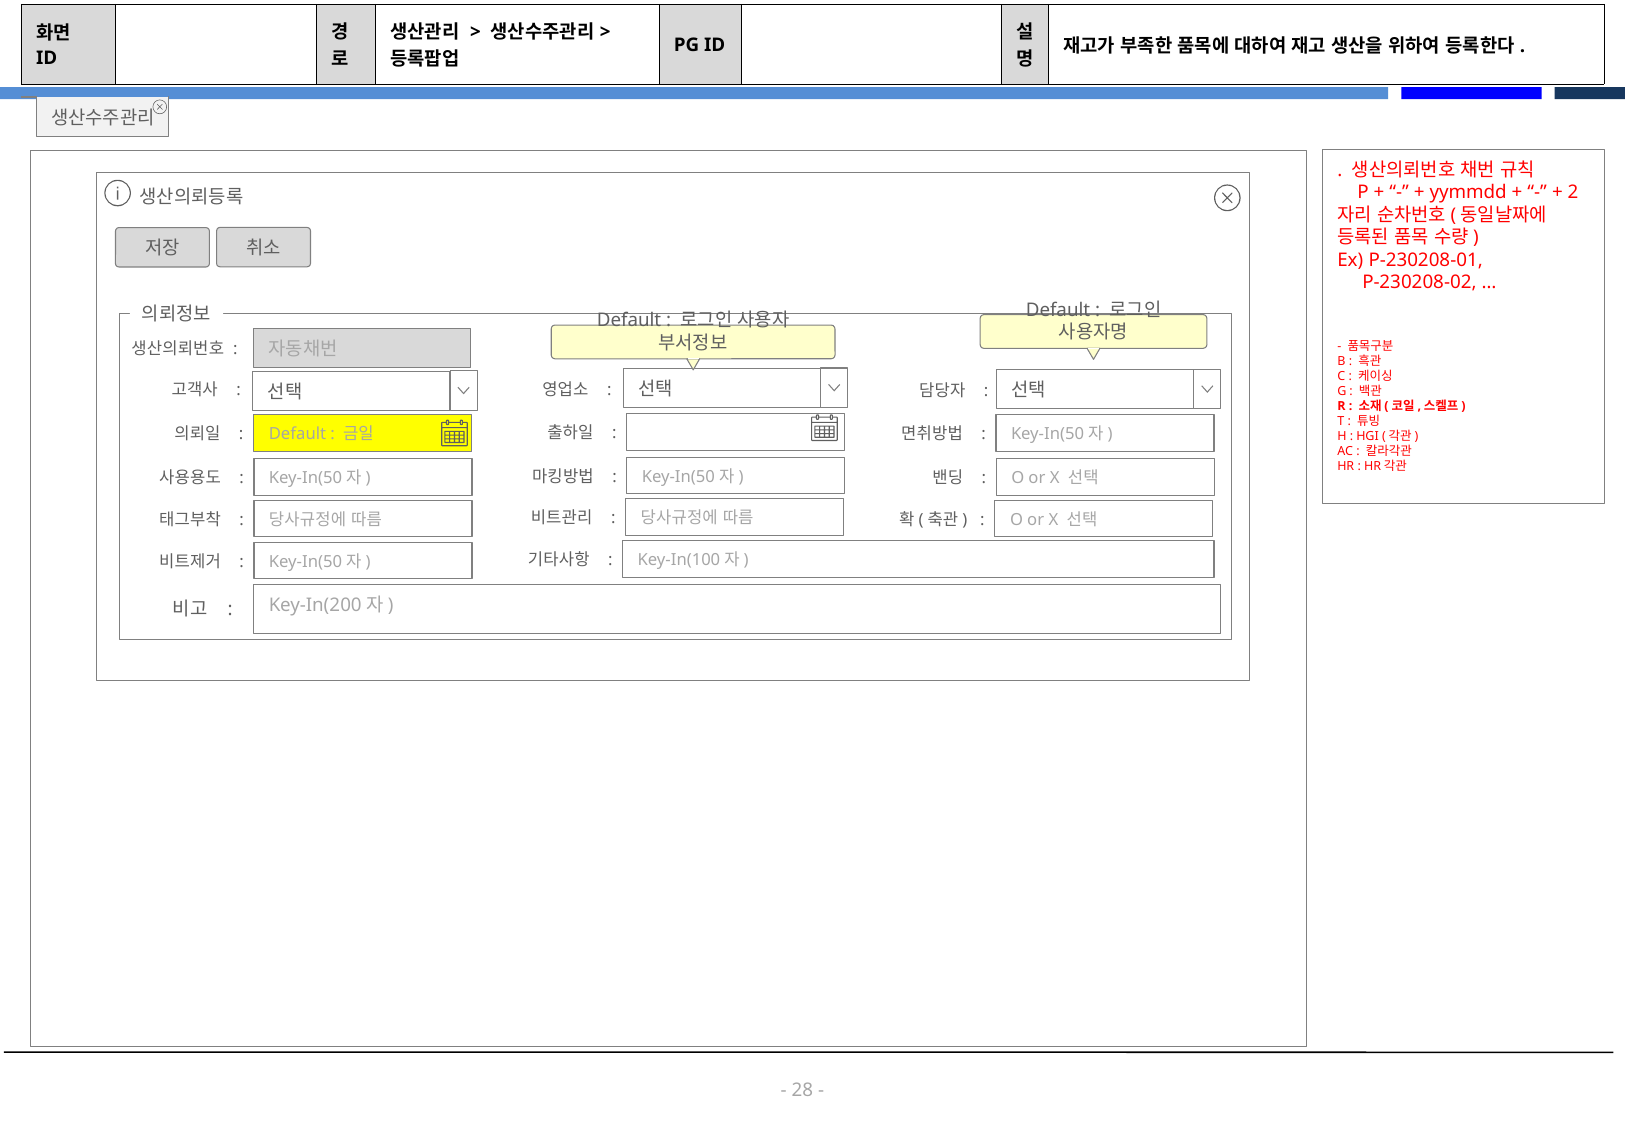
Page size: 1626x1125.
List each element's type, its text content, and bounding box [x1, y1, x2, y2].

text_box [109, 541, 473, 580]
text_box 의뢰정보 [129, 295, 224, 326]
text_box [482, 456, 846, 495]
text_box 고객사 : [106, 376, 247, 408]
table_header [742, 5, 1001, 84]
table_header 생산관리 > 생산수주관리>등록팝업 [376, 5, 659, 84]
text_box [96, 328, 472, 369]
table_header 재고가 부족한 품목에 대하여 재고 생산을 위하여 등록한다. [1049, 5, 1604, 84]
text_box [480, 498, 844, 536]
text_box [104, 179, 131, 207]
text_box 영업소 : [478, 370, 619, 408]
table_header PG ID [660, 5, 741, 84]
table_header 설명 [1002, 5, 1048, 84]
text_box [978, 314, 1209, 360]
text_box [28, 148, 1309, 1049]
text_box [996, 369, 1222, 410]
text_box 비고 : [79, 588, 245, 628]
text_box [1214, 184, 1241, 212]
text_box 생산의뢰등록 [127, 179, 256, 214]
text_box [547, 324, 839, 370]
text_box 담당자 : [854, 370, 993, 408]
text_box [252, 370, 478, 411]
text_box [851, 414, 1215, 452]
text_box 저장 [113, 225, 212, 270]
text_box [94, 170, 1252, 683]
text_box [851, 458, 1215, 496]
table_header 경로 [317, 5, 375, 84]
text_box [117, 311, 1234, 641]
text_box Key-In(200자) [252, 582, 1223, 635]
table_header 화면 ID [22, 5, 115, 84]
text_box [481, 412, 845, 451]
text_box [109, 499, 473, 538]
table_header [116, 5, 316, 84]
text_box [850, 499, 1214, 538]
text_box 취소 [214, 225, 313, 269]
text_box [108, 414, 472, 452]
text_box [623, 367, 849, 408]
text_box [109, 458, 473, 496]
text_box . 생산의뢰번호 채번 규칙 P + “-” + yymmdd + “-” + 2자리 순차번호(동일날짜에 등록된 품목 수량) Ex) P-230208-01, P-230208-02, … - 품목구분 B : 흑관 C : 케이싱 G : 백관 R : 소재(코일,스켈프) T : 튜빙 H : HGI (각관) AC : 칼라각관 HR : HR각관 [1320, 147, 1606, 505]
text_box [20, 96, 170, 137]
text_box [477, 540, 1215, 578]
